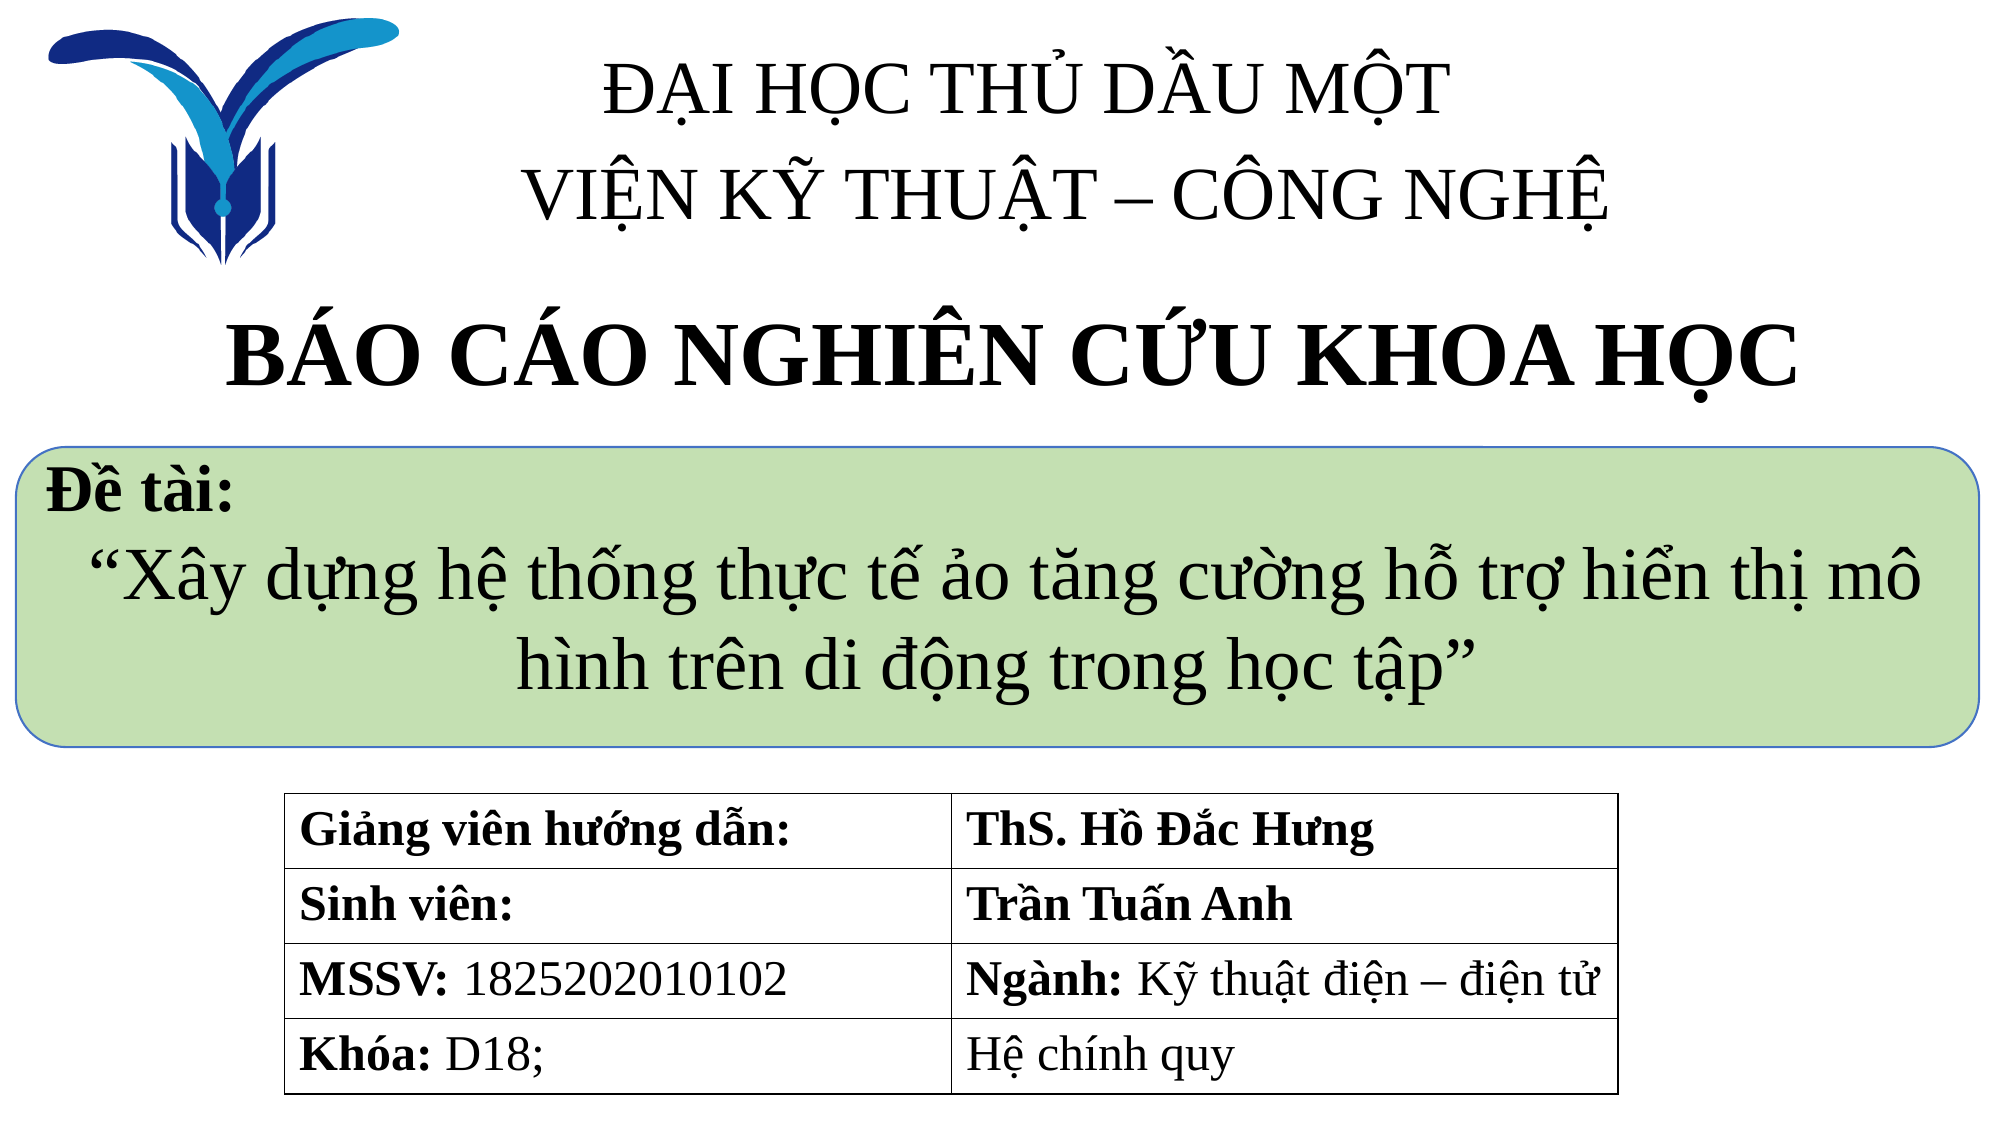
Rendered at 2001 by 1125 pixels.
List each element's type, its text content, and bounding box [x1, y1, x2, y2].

text_box BÁO CÁO NGHIÊN CỨU KHOA HỌC [210, 286, 1863, 412]
table_cell MSSV: 1825202010102 [285, 944, 951, 1018]
table_cell Sinh viên: [285, 869, 951, 943]
text_box ĐẠI HỌC THỦ DẦU MỘT [587, 31, 1476, 137]
table_header Giảng viên hướng dẫn: [285, 794, 951, 868]
text_box VIỆN KỸ THUẬT – CÔNG NGHỆ [505, 137, 1638, 243]
text_box Đề tài: “Xây dựng hệ thống thực tế ảo tăng cường hỗ trợ hiển thị mô hình trên di động trong học tập” [15, 446, 1980, 748]
table_cell Ngành: Kỹ thuật điện – điện tử [952, 944, 1617, 1018]
table_cell Khóa: D18; [285, 1019, 951, 1093]
table_header ThS. Hồ Đắc Hưng [952, 794, 1617, 868]
picture [39, 0, 407, 336]
table_cell Hệ chính quy [952, 1019, 1617, 1093]
table_cell Trần Tuấn Anh [952, 869, 1617, 943]
